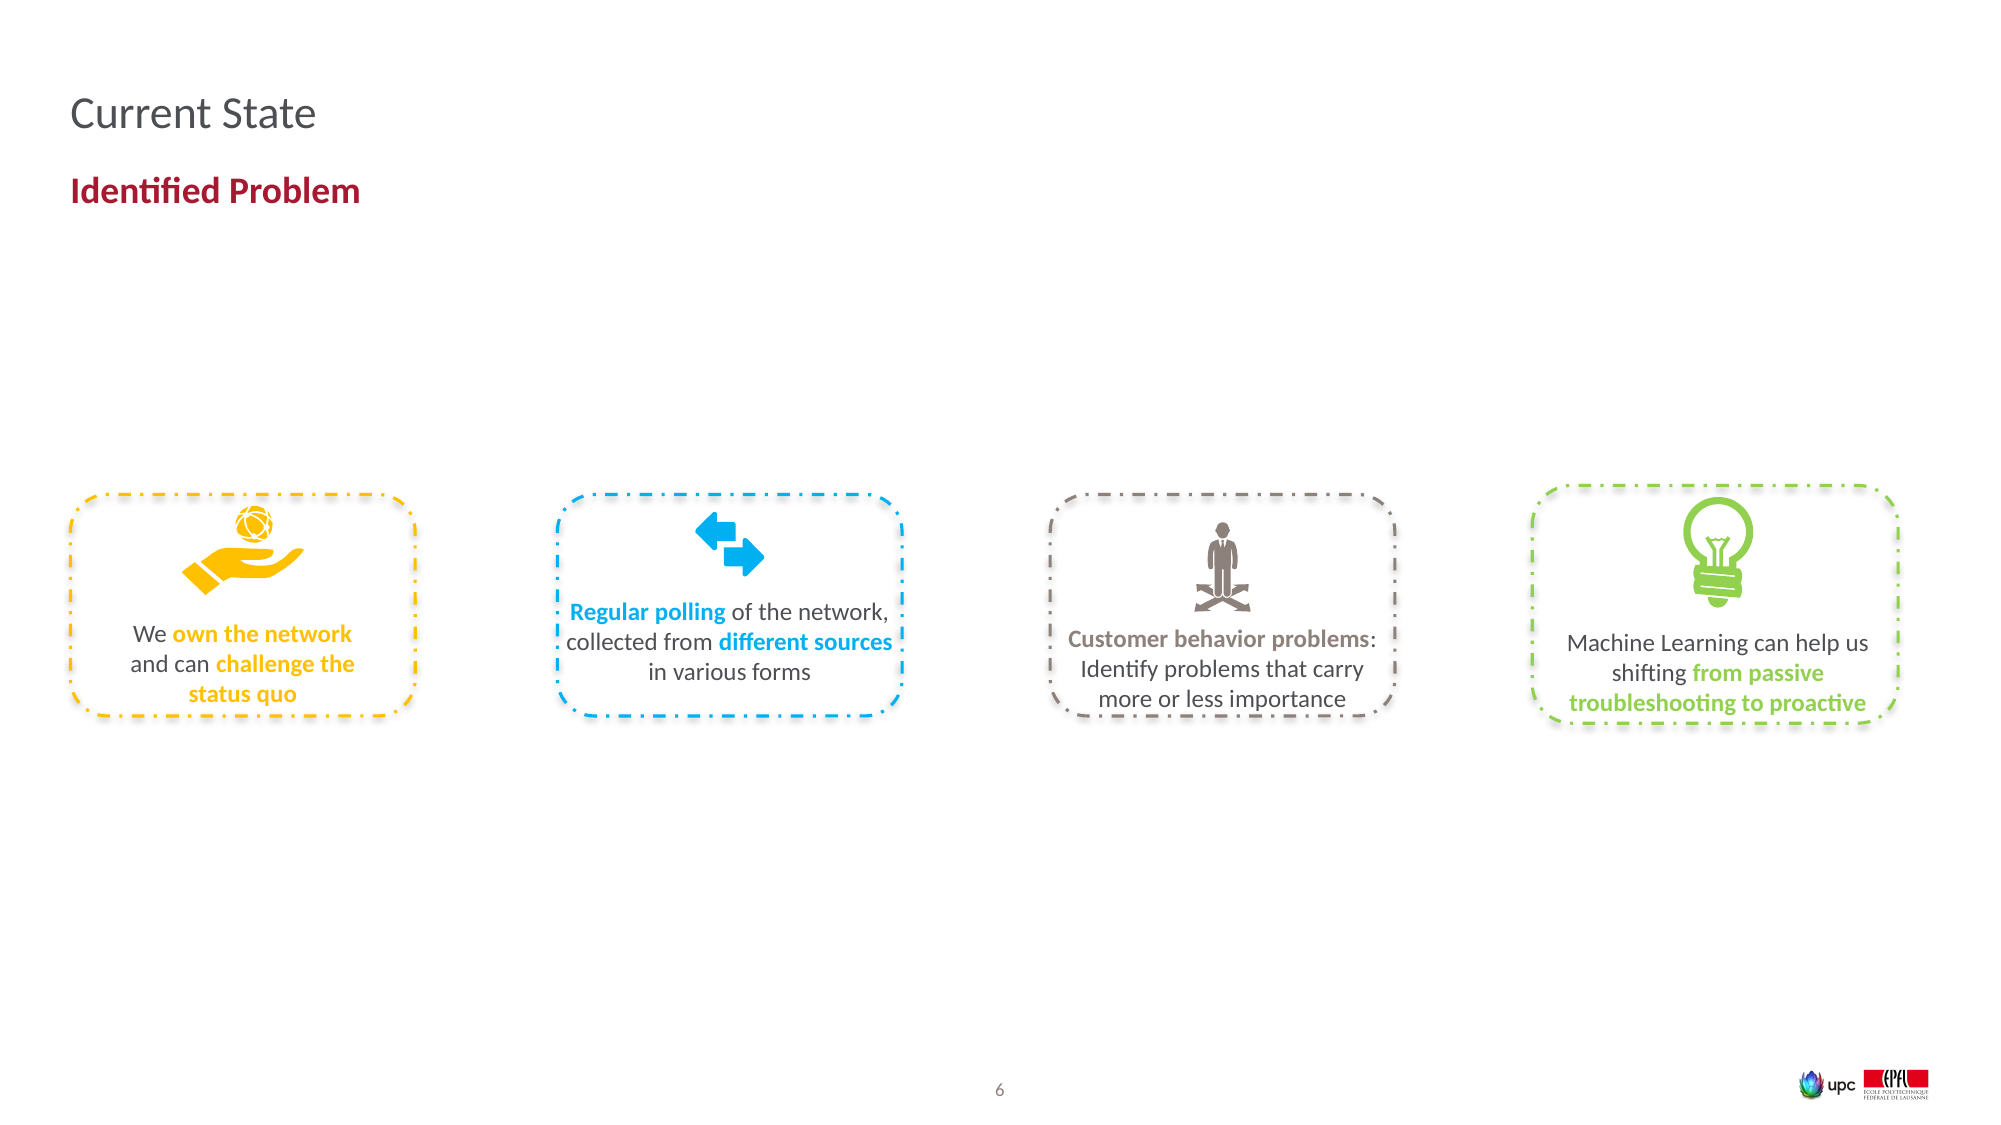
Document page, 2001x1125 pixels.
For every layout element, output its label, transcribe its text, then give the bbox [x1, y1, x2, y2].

picture [1795, 1068, 1930, 1102]
title Current State [70, 30, 1930, 138]
list Identified Problem [70, 165, 1930, 222]
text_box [70, 485, 1902, 726]
